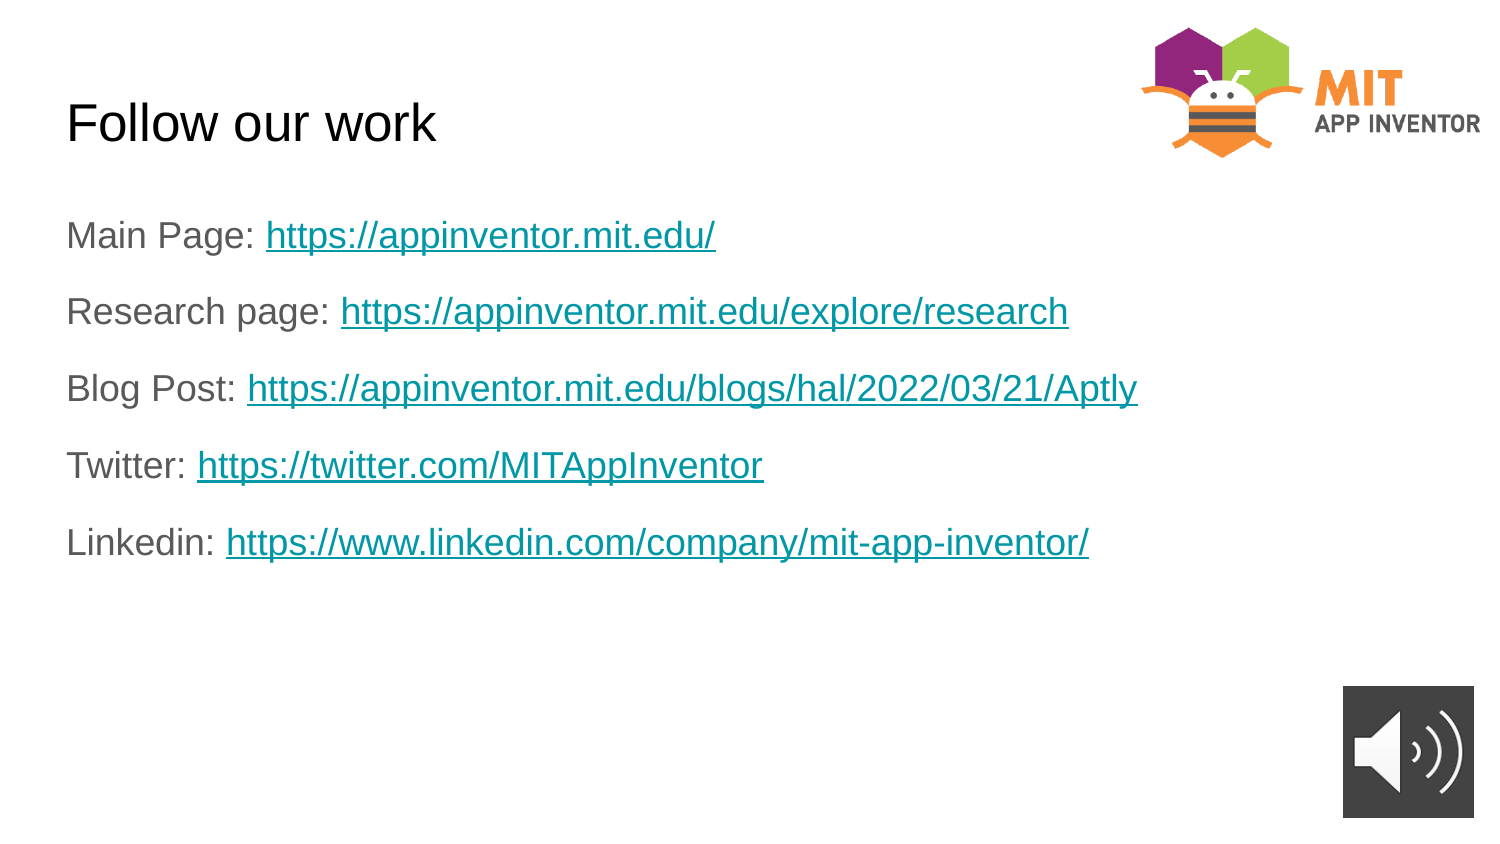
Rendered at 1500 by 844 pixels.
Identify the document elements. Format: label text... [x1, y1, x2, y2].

title Follow our work [51, 72, 1449, 167]
picture [1140, 26, 1480, 158]
picture [1341, 685, 1476, 819]
list Main Page: https://appinventor.mit.edu/ Research page: https://appinventor.mit.edu/explore/research Blog Post: https://appinventor.mit.edu/blogs/hal/2022/03/21/Aptly Twitter: https://twitter.com/MITAppInventor Linkedin: https://www.linkedin.com/company/mit-app-inventor/ [51, 189, 1449, 750]
